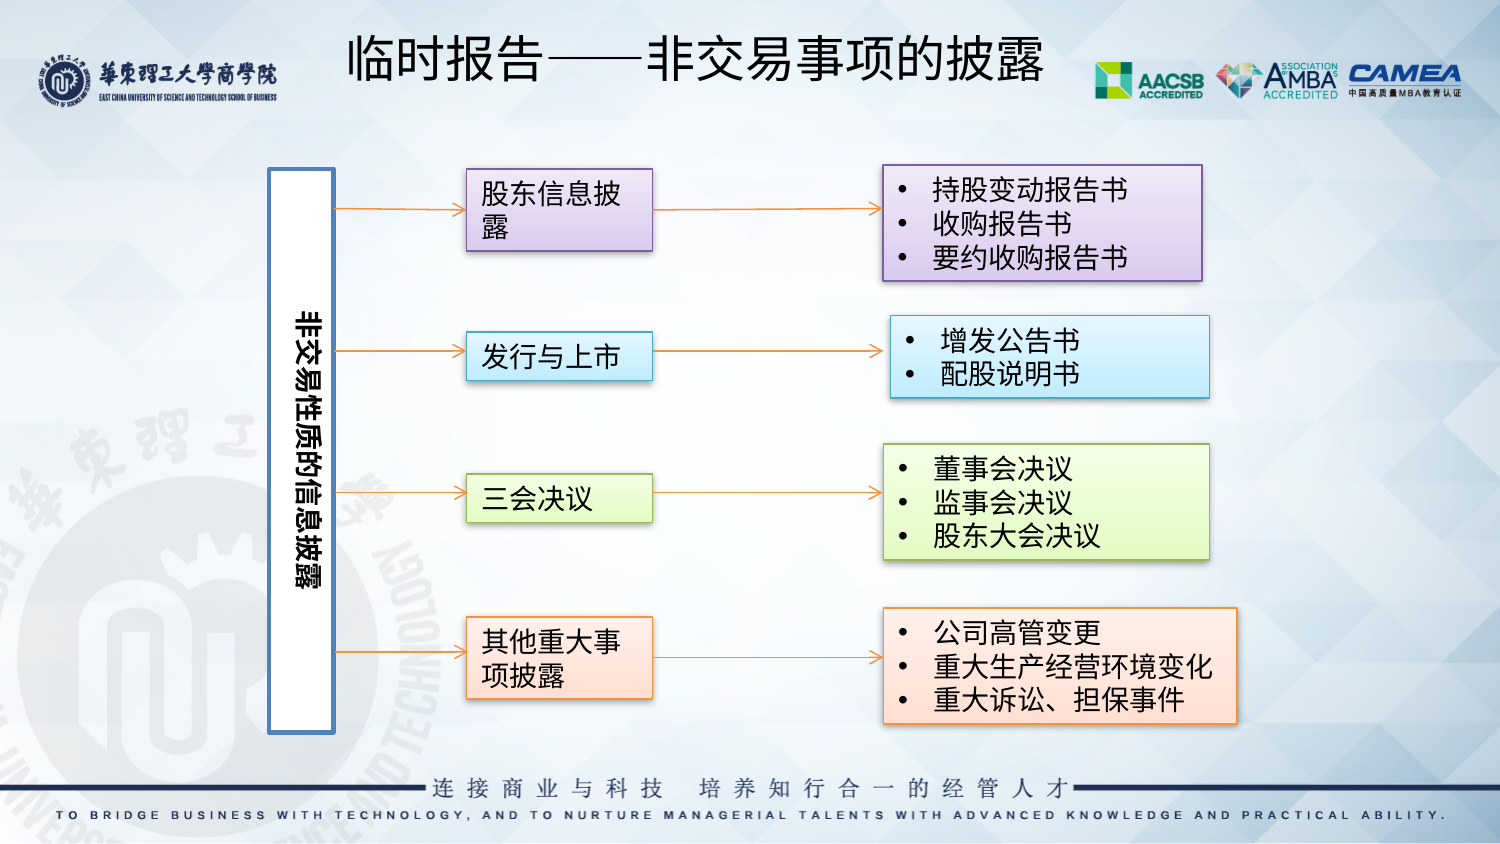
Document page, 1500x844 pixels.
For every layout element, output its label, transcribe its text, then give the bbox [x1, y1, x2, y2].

text_box 董事会决议 监事会决议 股东大会决议 [883, 443, 1210, 561]
text_box 三会决议 [466, 473, 653, 523]
text_box 发行与上市 [466, 331, 653, 381]
text_box 增发公告书 配股说明书 [890, 315, 1210, 399]
text_box 其他重大事项披露 [466, 616, 653, 700]
text_box 公司高管变更 重大生产经营环境变化 重大诉讼、担保事件 [883, 607, 1238, 725]
picture [0, 0, 1500, 844]
text_box 股东信息披露 [466, 168, 653, 252]
text_box 非交易性质的信息披露 [267, 167, 336, 735]
title 临时报告——非交易事项的披露 [236, 5, 1155, 110]
text_box 持股变动报告书 收购报告书 要约收购报告书 [882, 164, 1203, 282]
